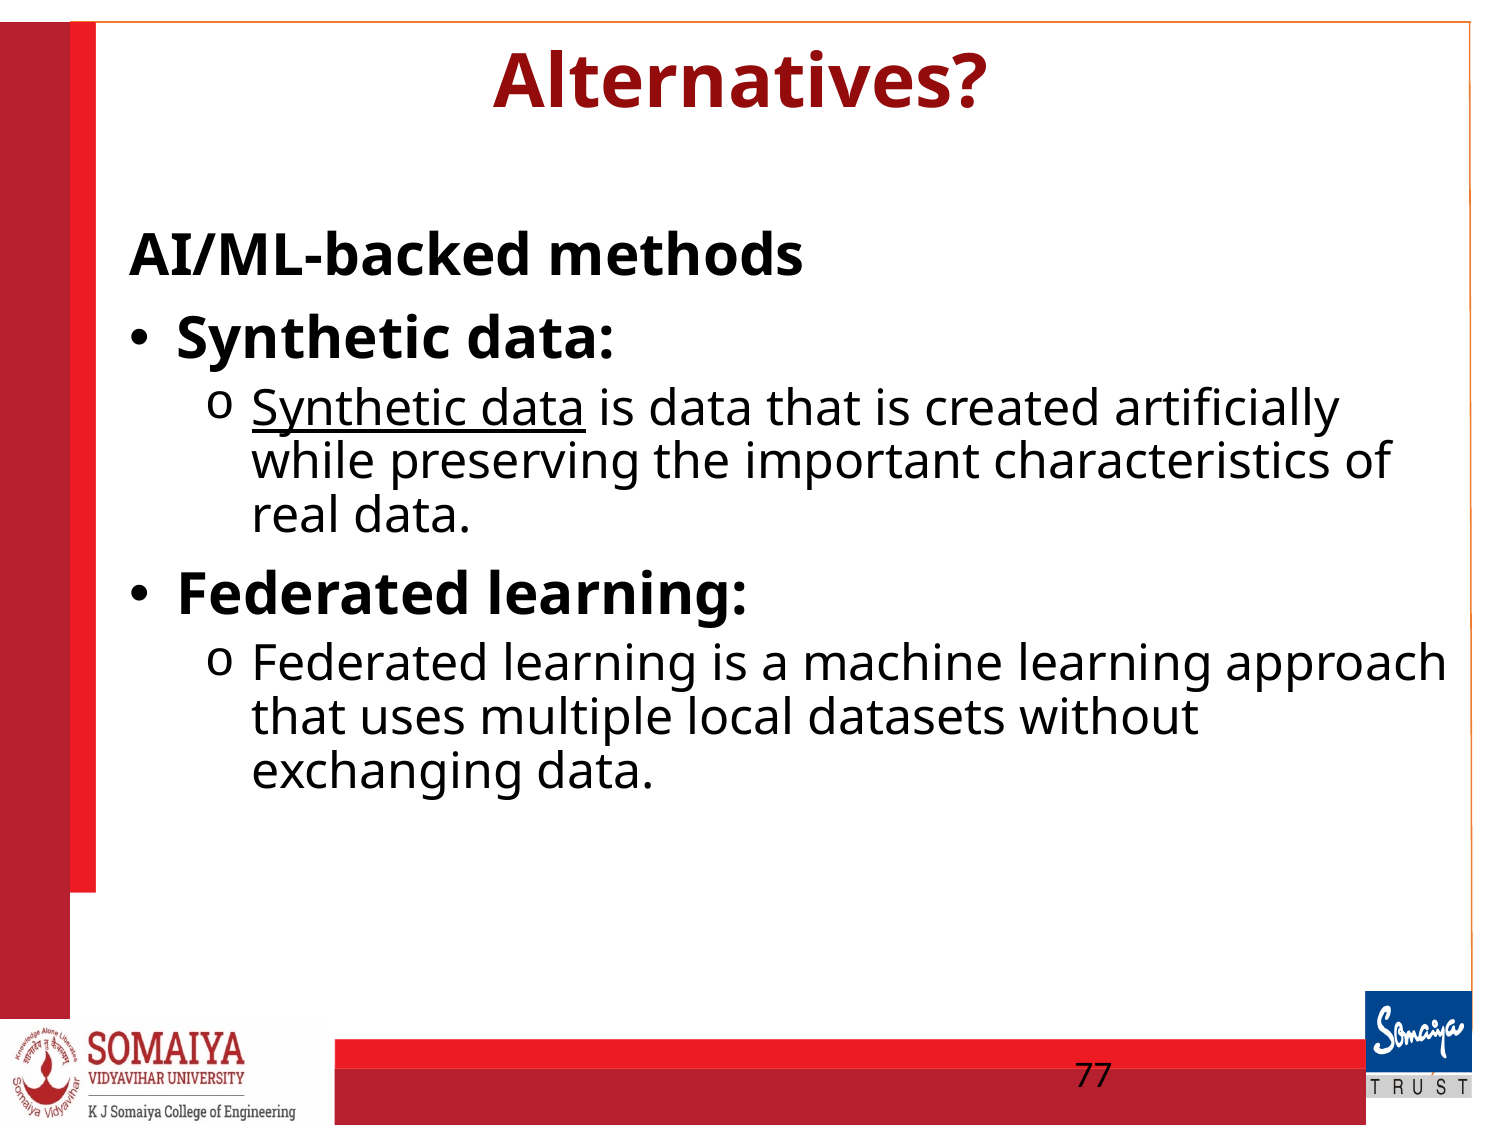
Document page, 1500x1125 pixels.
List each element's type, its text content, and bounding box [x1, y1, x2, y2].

list AI/ML-backed methods Synthetic data: Synthetic data is data that is created artificially while preserving the important characteristics of real data. Federated learning: Federated learning is a machine learning approach that uses multiple local datasets without exchanging data. [114, 217, 1465, 960]
picture [1365, 991, 1472, 1098]
picture [0, 22, 327, 1125]
picture [335, 1040, 1365, 1125]
slide_number 77 [1059, 1042, 1397, 1103]
title Alternatives? [134, 35, 1349, 179]
